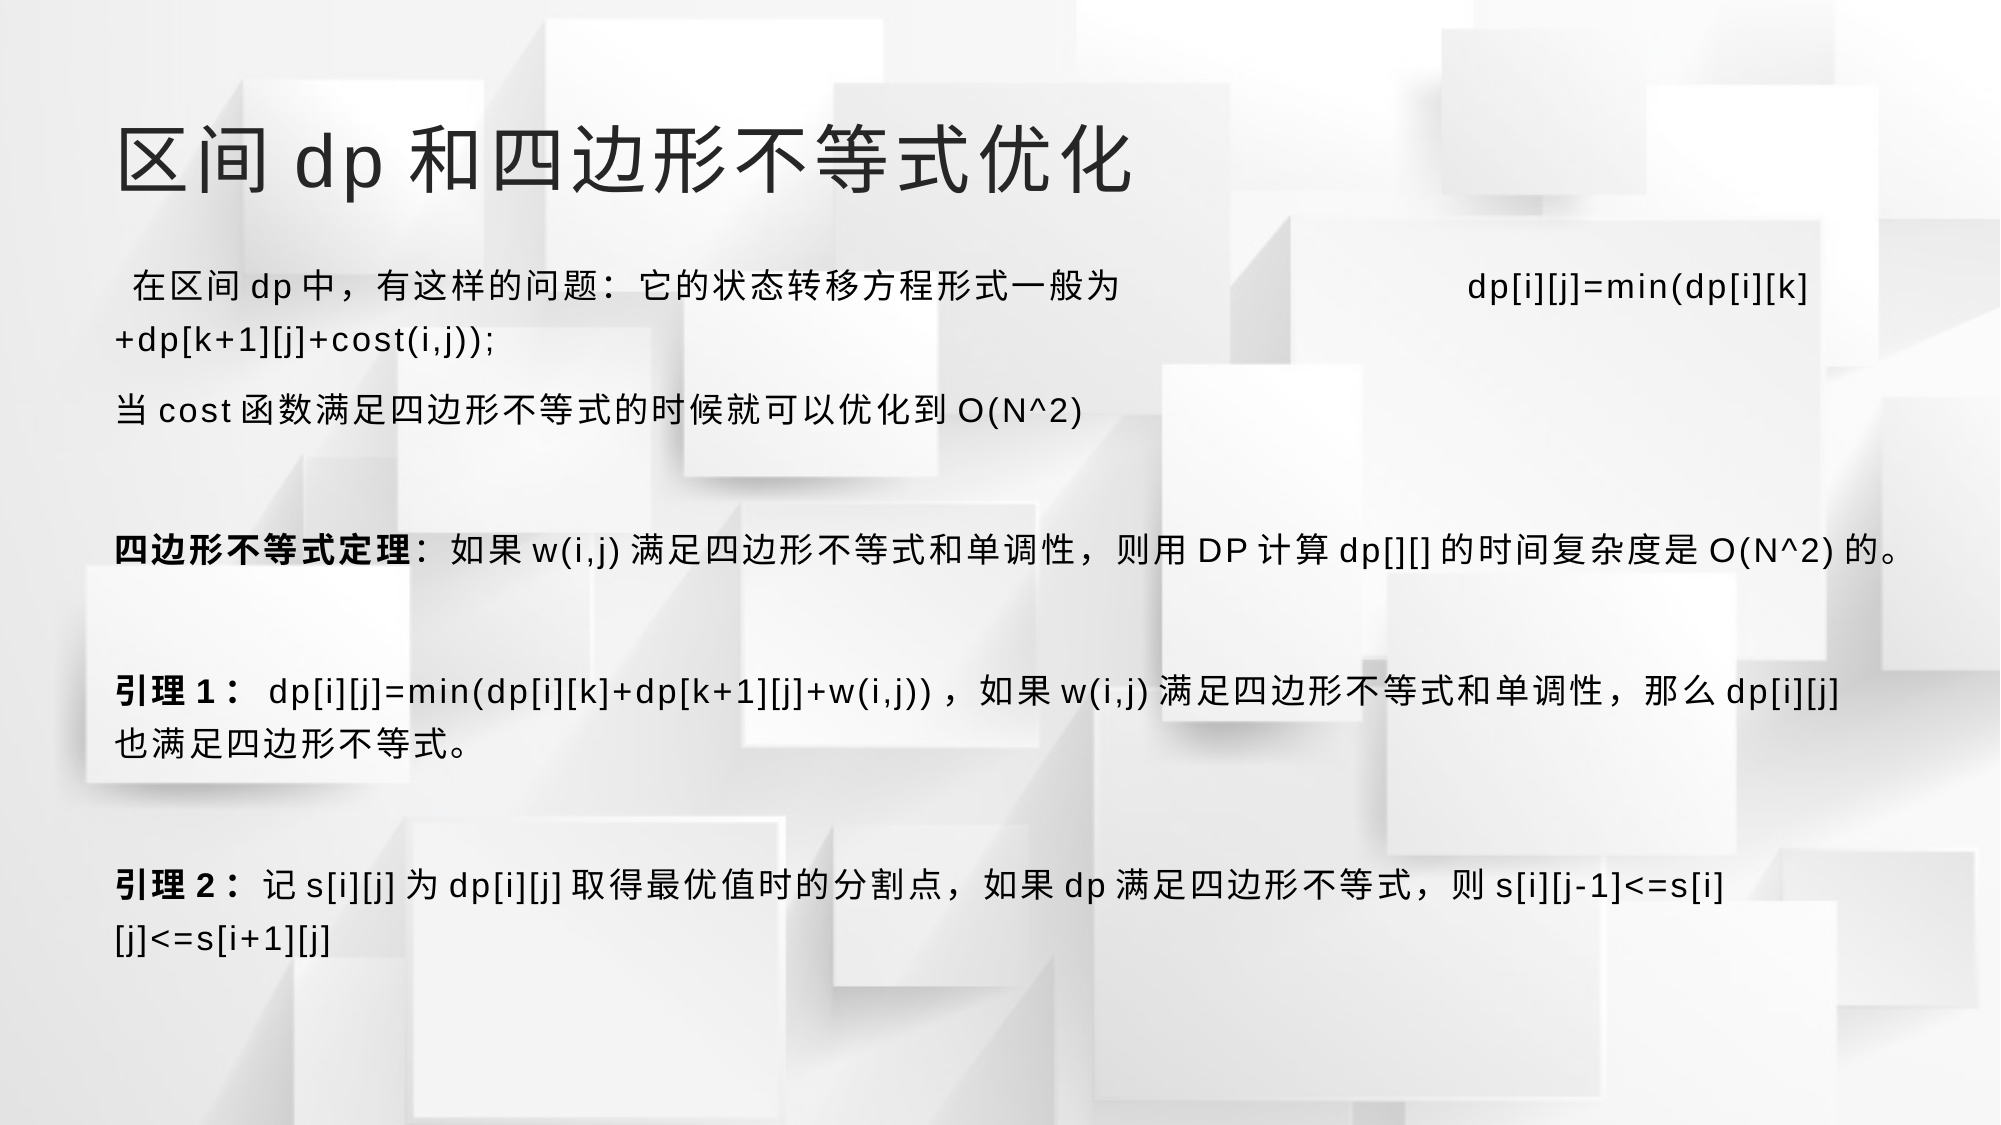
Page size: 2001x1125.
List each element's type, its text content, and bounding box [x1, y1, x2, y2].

title 区间dp和四边形不等式优化 [99, 99, 1900, 216]
list 在区间dp中，有这样的问题：它的状态转移方程形式一般为 dp[i][j]=min(dp[i][k]+dp[k+1][j]+cost(i,j)); 当cost函数满足四边形不等式的时候就可以优化到O(N^2) 四边形不等式定理：如果w(i,j)满足四边形不等式和单调性，则用DP计算dp[][]的时间复杂度是O(N^2)的。 引理1：dp[i][j]=min(dp[i][k]+dp[k+1][j]+w(i,j))，如果w(i,j)满足四边形不等式和单调性，那么dp[i][j]也满足四边形不等式。 引理2：记s[i][j]为dp[i][j]取得最优值时的分割点，如果dp满足四边形不等式，则s[i][j-1]<=s[i][j]<=s[i+1][j] [99, 244, 1900, 1026]
